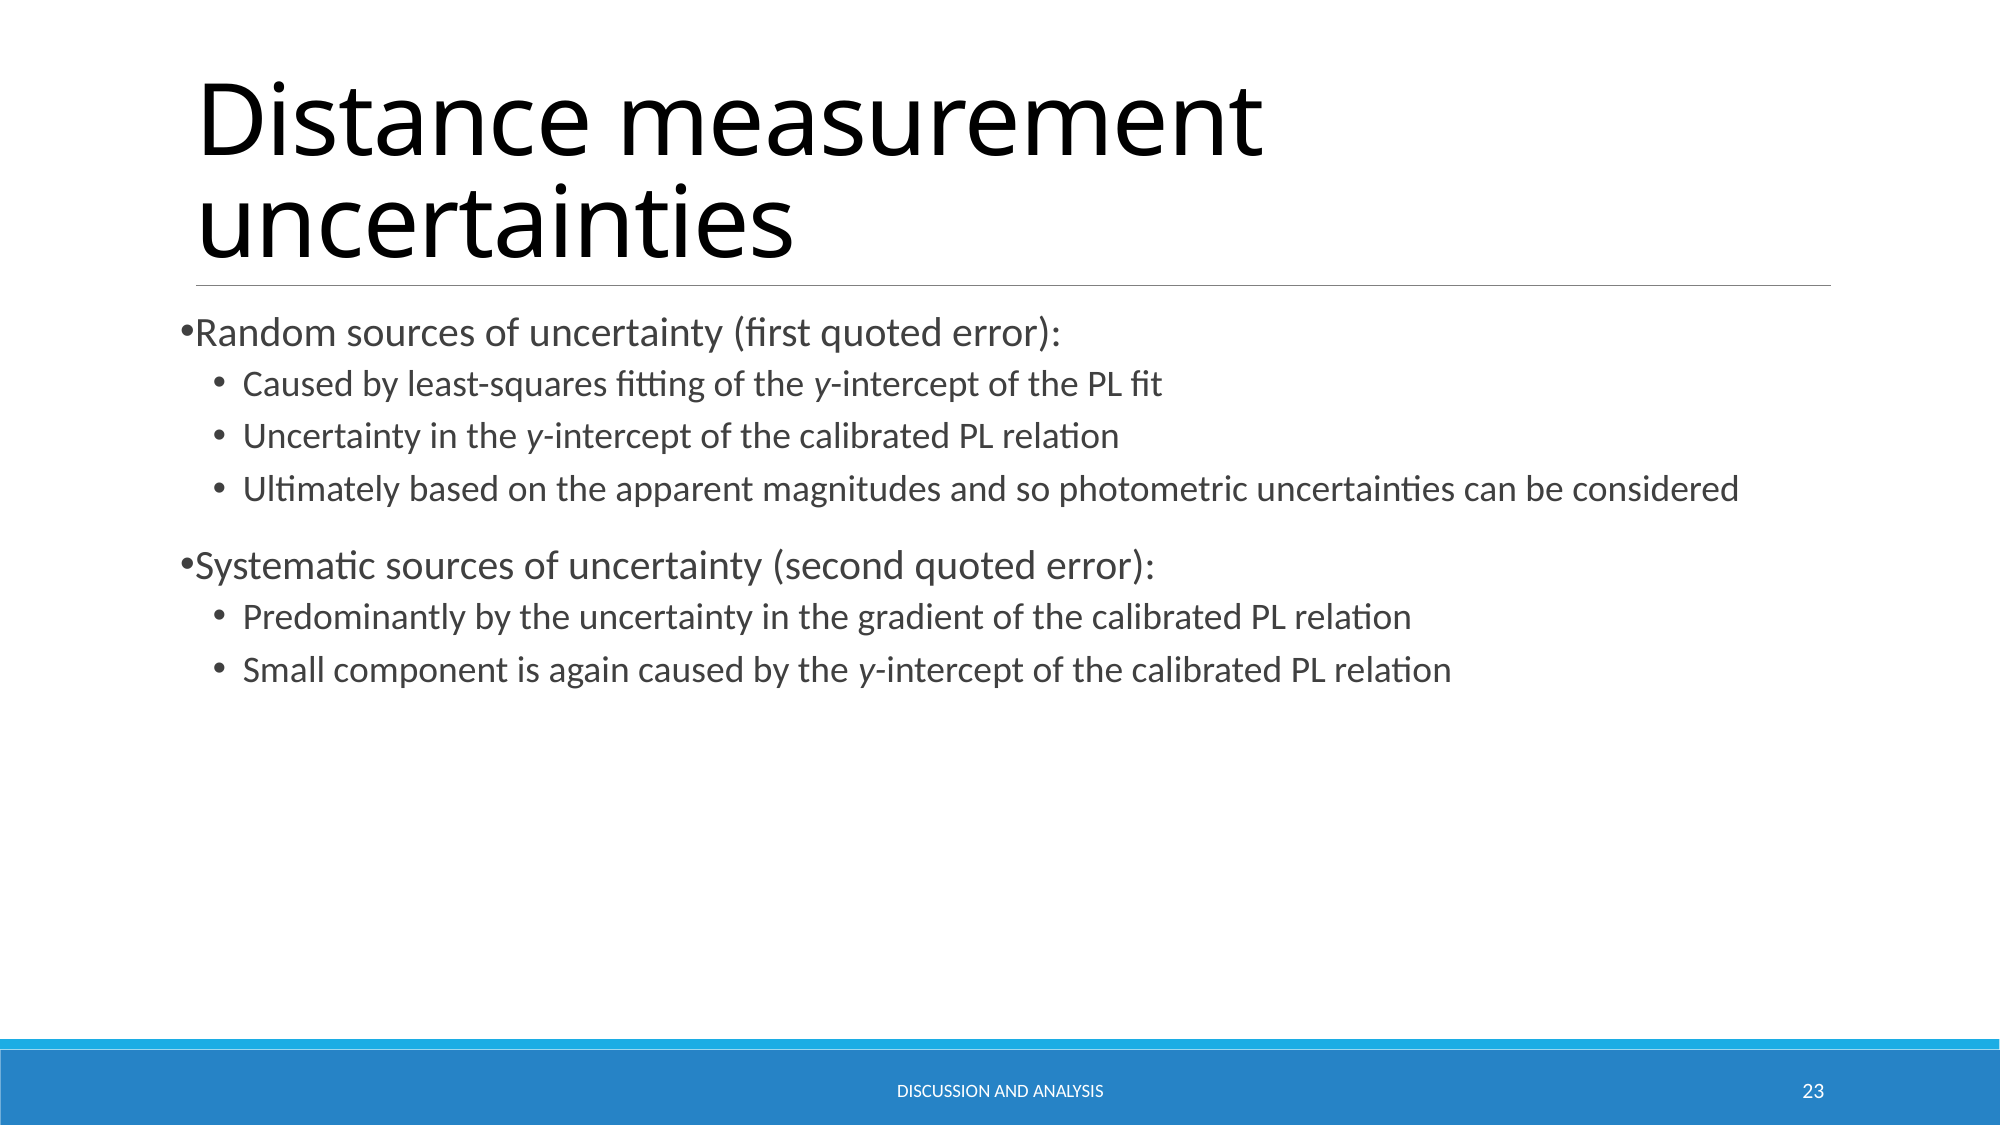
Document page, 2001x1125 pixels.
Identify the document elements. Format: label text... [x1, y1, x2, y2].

title Distance measurement uncertainties [180, 47, 1830, 285]
list Random sources of uncertainty (first quoted error): Caused by least-squares fitting of the y-intercept of the PL fit Uncertainty in the y-intercept of the calibrated PL relation Ultimately based on the apparent magnitudes and so photometric uncertainties can be considered Systematic sources of uncertainty (second quoted error): Predominantly by the uncertainty in the gradient of the calibrated PL relation Small component is again caused by the y-intercept of the calibrated PL relation [180, 302, 1830, 963]
slide_number 23 [1624, 1059, 1840, 1120]
footer DISCUSSION AND ANALYSIS [604, 1059, 1396, 1120]
